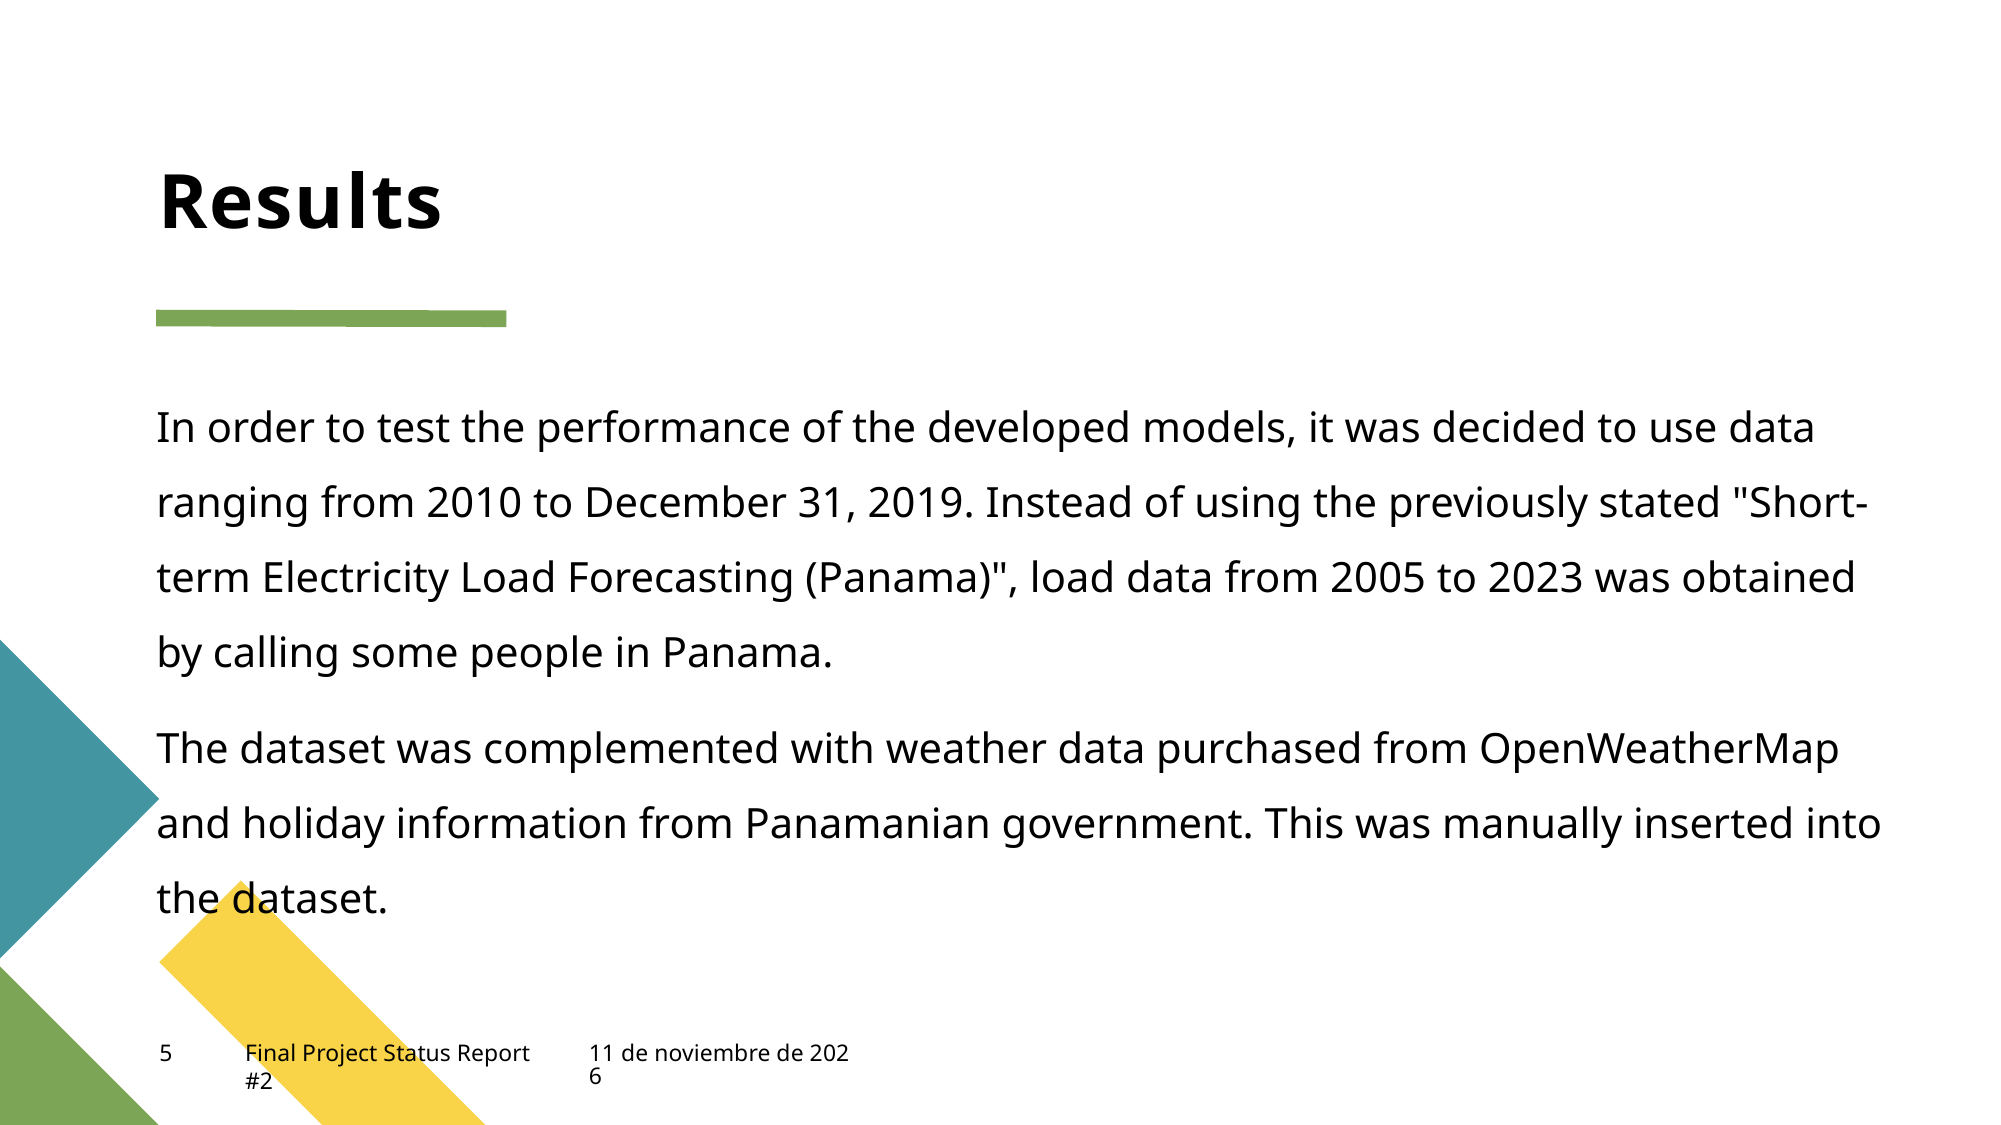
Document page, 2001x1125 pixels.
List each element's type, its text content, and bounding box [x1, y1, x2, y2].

footer Final Project Status Report #2 [245, 1038, 560, 1080]
title Results [158, 144, 969, 245]
slide_number 5 [159, 1038, 245, 1080]
slide_number 29 de abril de 2023 [588, 1038, 853, 1080]
list In order to test the performance of the developed models, it was decided to use data ranging from 2010 to December 31, 2019. Instead of using the previously stated "Short-term Electricity Load Forecasting (Panama)", load data from 2005 to 2023 was obtained by calling some people in Panama. The dataset was complemented with weather data purchased from OpenWeatherMap and holiday information from Panamanian government. This was manually inserted into the dataset. [156, 375, 1891, 835]
